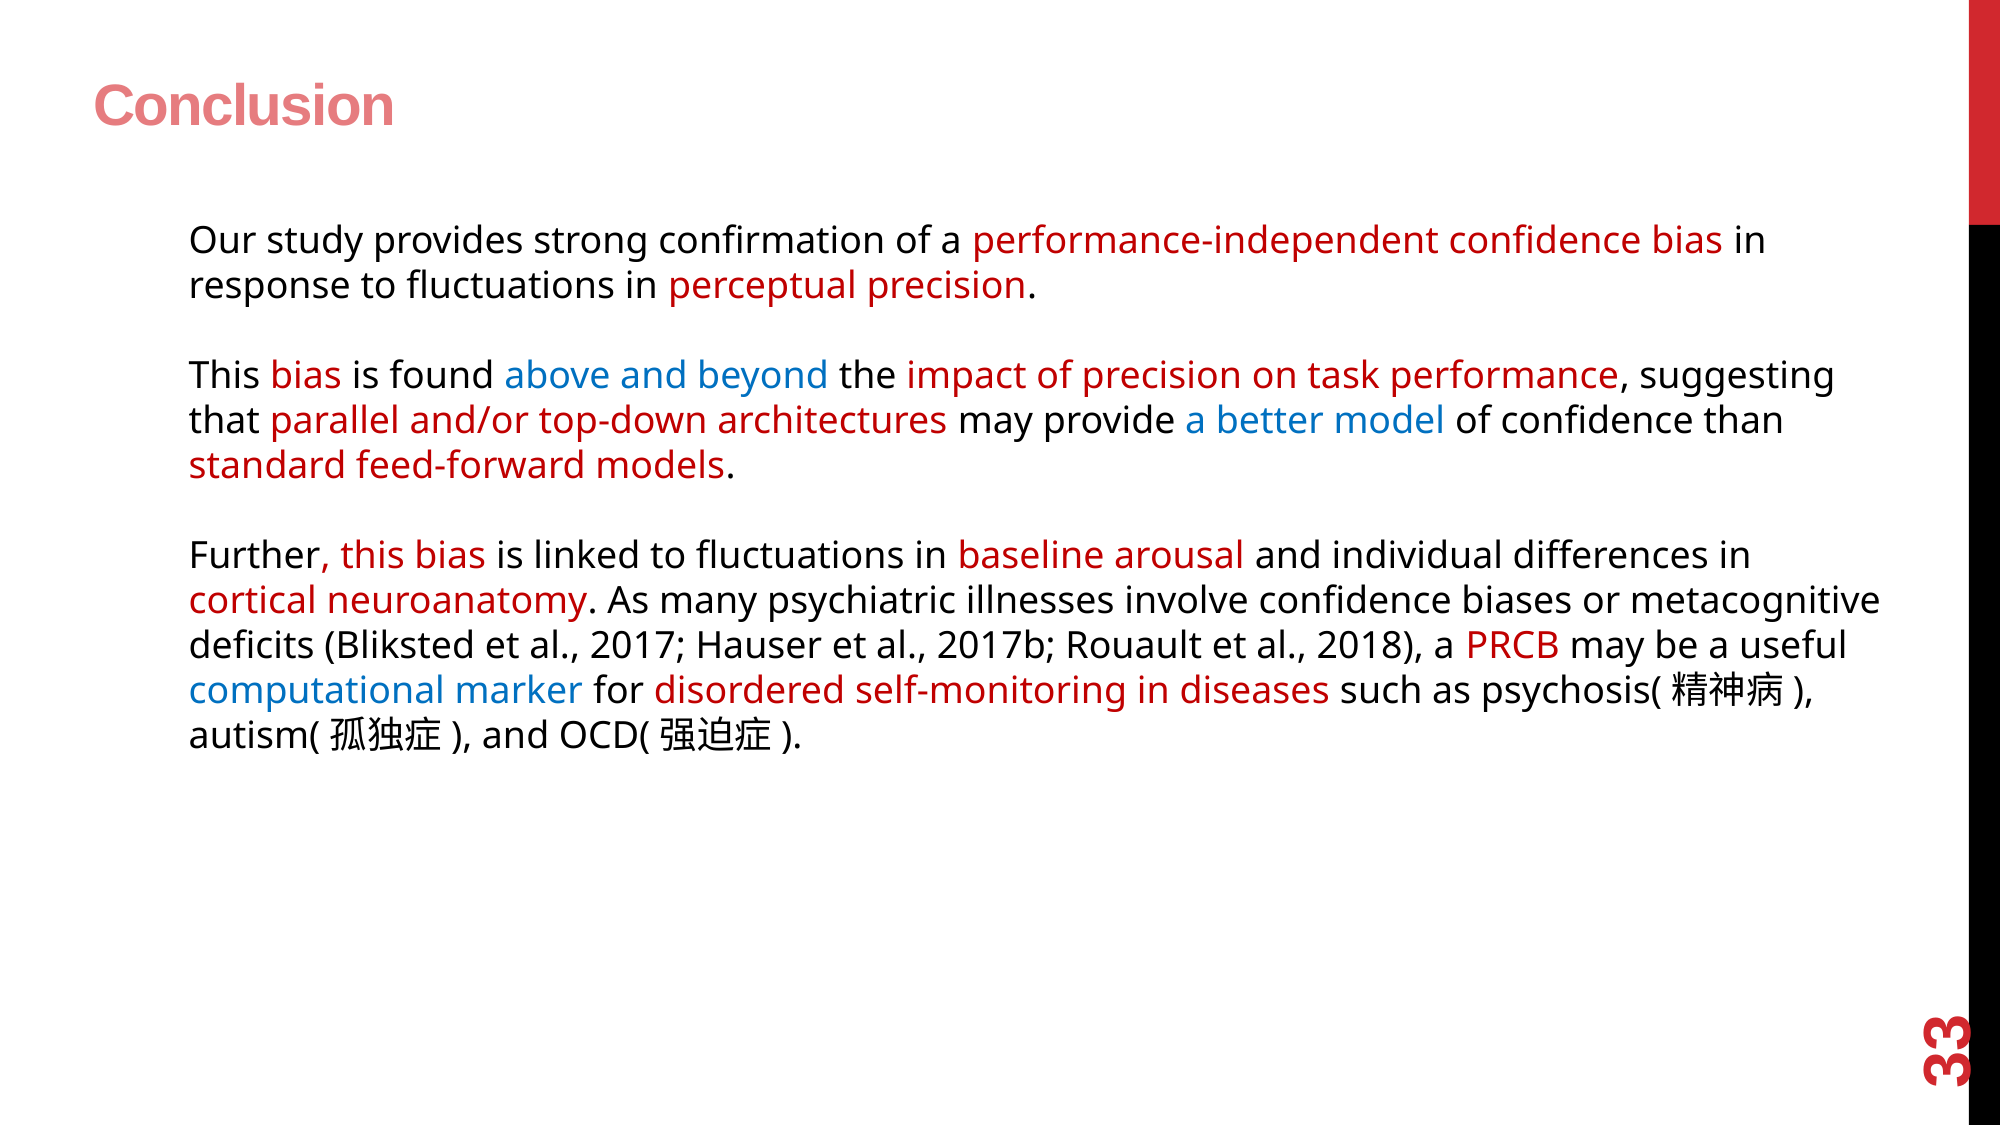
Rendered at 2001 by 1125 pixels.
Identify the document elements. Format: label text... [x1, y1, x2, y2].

slide_number 33 [1904, 887, 1984, 1104]
title Conclusion [78, 63, 1818, 145]
text_box Our study provides strong confirmation of a performance-independent confidence bias in response to fluctuations in perceptual precision. This bias is found above and beyond the impact of precision on task performance, suggesting that parallel and/or top-down architectures may provide a better model of confidence than standard feed-forward models. Further, this bias is linked to fluctuations in baseline arousal and individual differences in cortical neuroanatomy. As many psychiatric illnesses involve confidence biases or metacognitive deficits (Bliksted et al., 2017; Hauser et al., 2017b; Rouault et al., 2018), a PRCB may be a useful computational marker for disordered self-monitoring in diseases such as psychosis(精神病), autism(孤独症), and OCD(强迫症). [174, 208, 1904, 1125]
